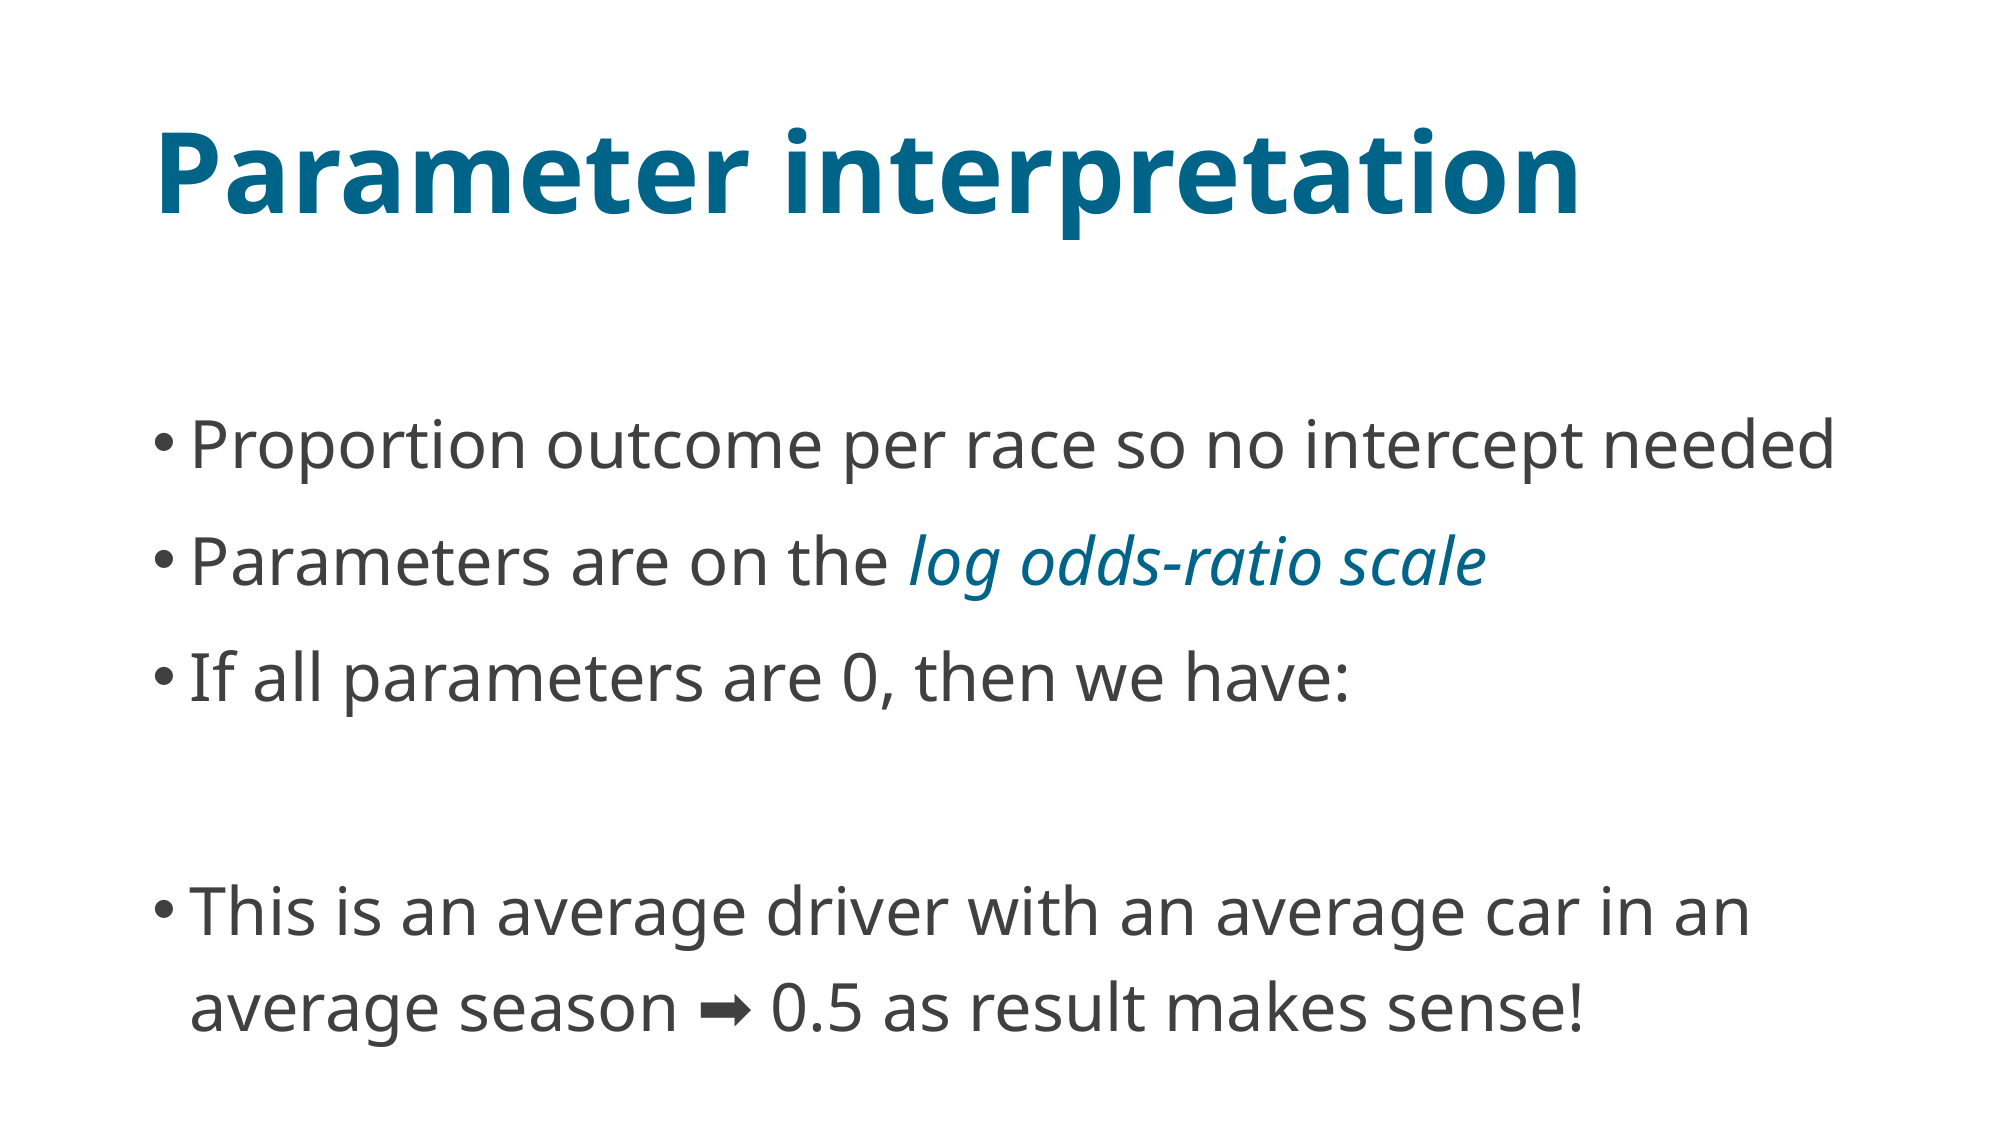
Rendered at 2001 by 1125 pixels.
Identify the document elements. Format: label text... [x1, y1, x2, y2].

title Parameter interpretation [137, 59, 1863, 278]
